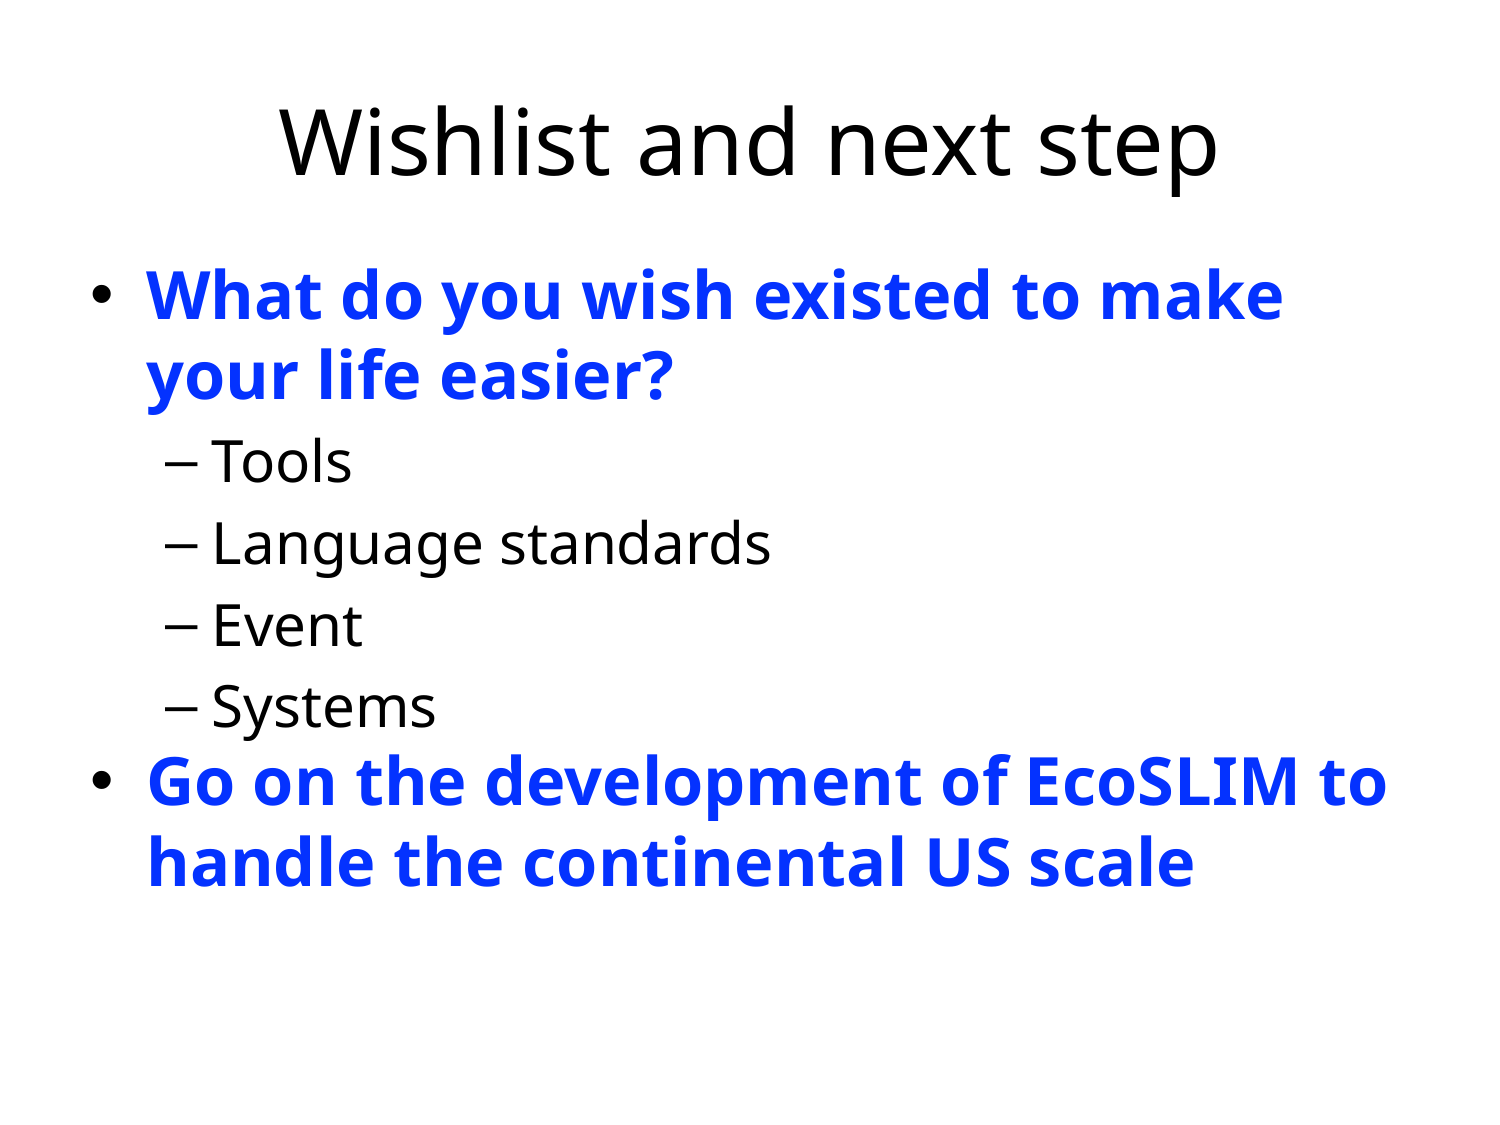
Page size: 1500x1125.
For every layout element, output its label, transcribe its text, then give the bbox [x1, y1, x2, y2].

title Wishlist and next step [75, 45, 1425, 233]
list What do you wish existed to make your life easier? Tools Language standards Event Systems Go on the development of EcoSLIM to handle the continental US scale [75, 245, 1425, 988]
